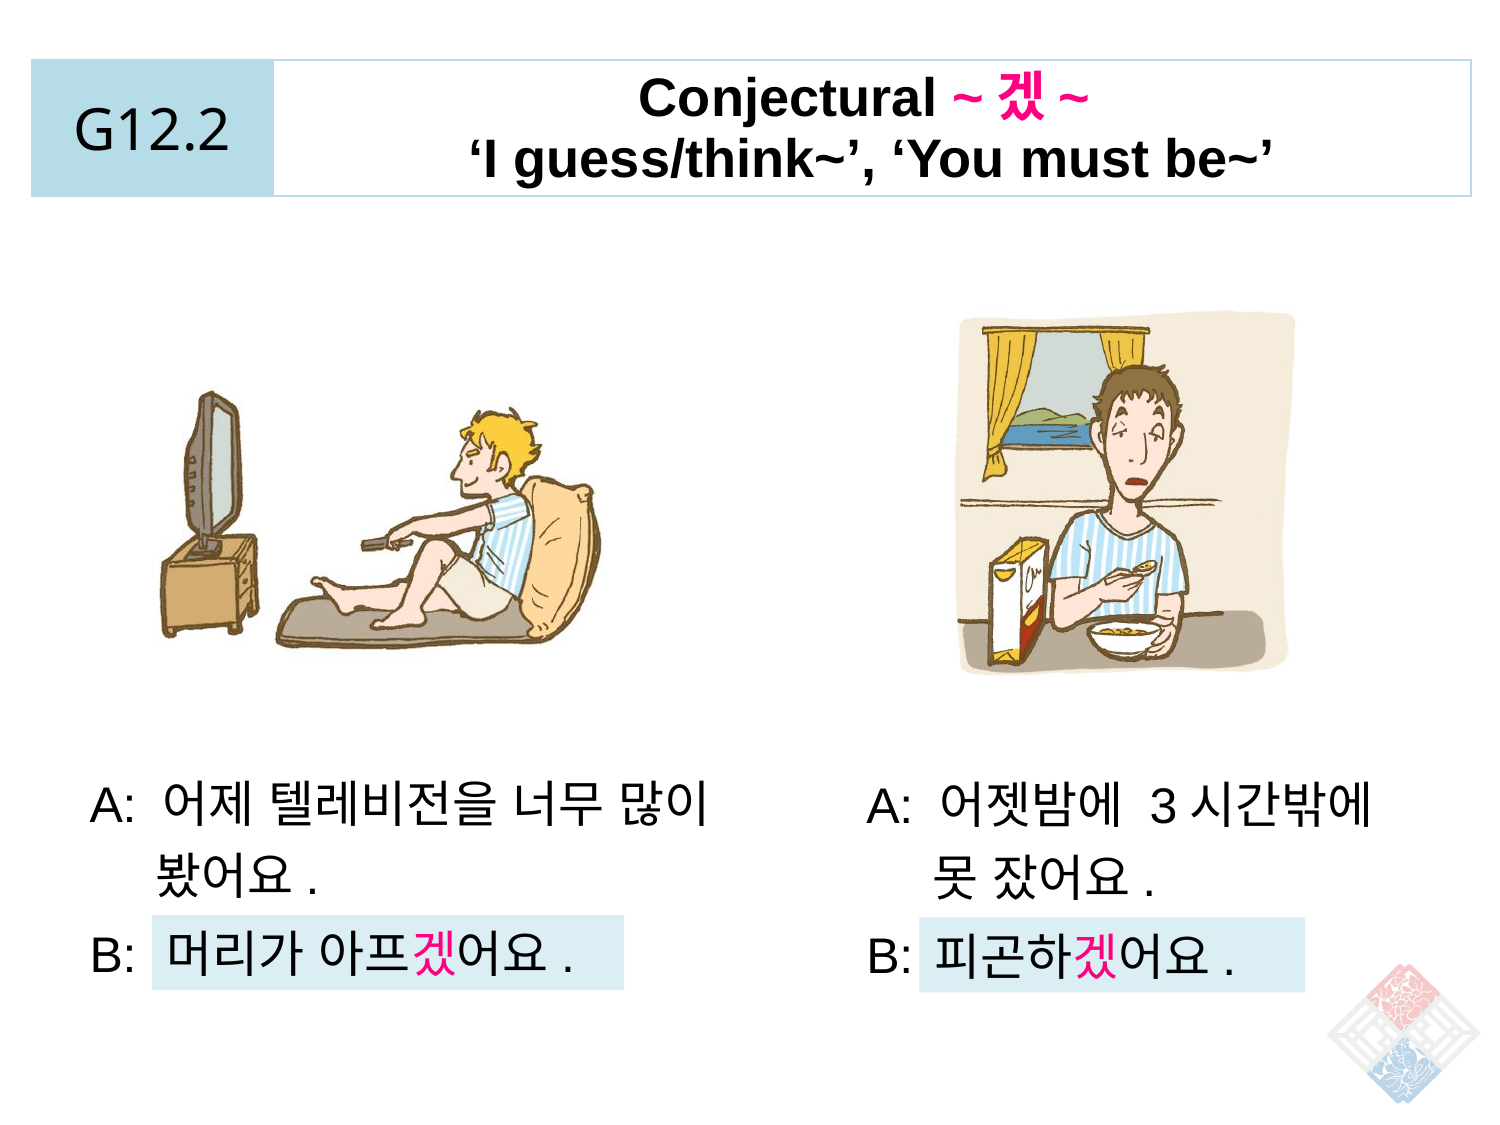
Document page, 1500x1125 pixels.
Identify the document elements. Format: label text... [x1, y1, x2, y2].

picture [942, 301, 1331, 682]
picture [151, 278, 605, 731]
text_box A: 어제 텔레비전을 너무 많이 봤어요. B: (머리가 아프다) [74, 753, 751, 990]
text_box 머리가 아프겠어요. [151, 915, 625, 990]
text_box 피곤하겠어요. [919, 917, 1306, 993]
text_box A: 어젯밤에 3시간밖에 못 잤어요. B: (피곤하다) [851, 754, 1471, 991]
table_header Conjectural ~겠~ ‘I guess/think~’, ‘You must be~’ [274, 61, 1470, 195]
table_header G12.2 [32, 61, 272, 195]
